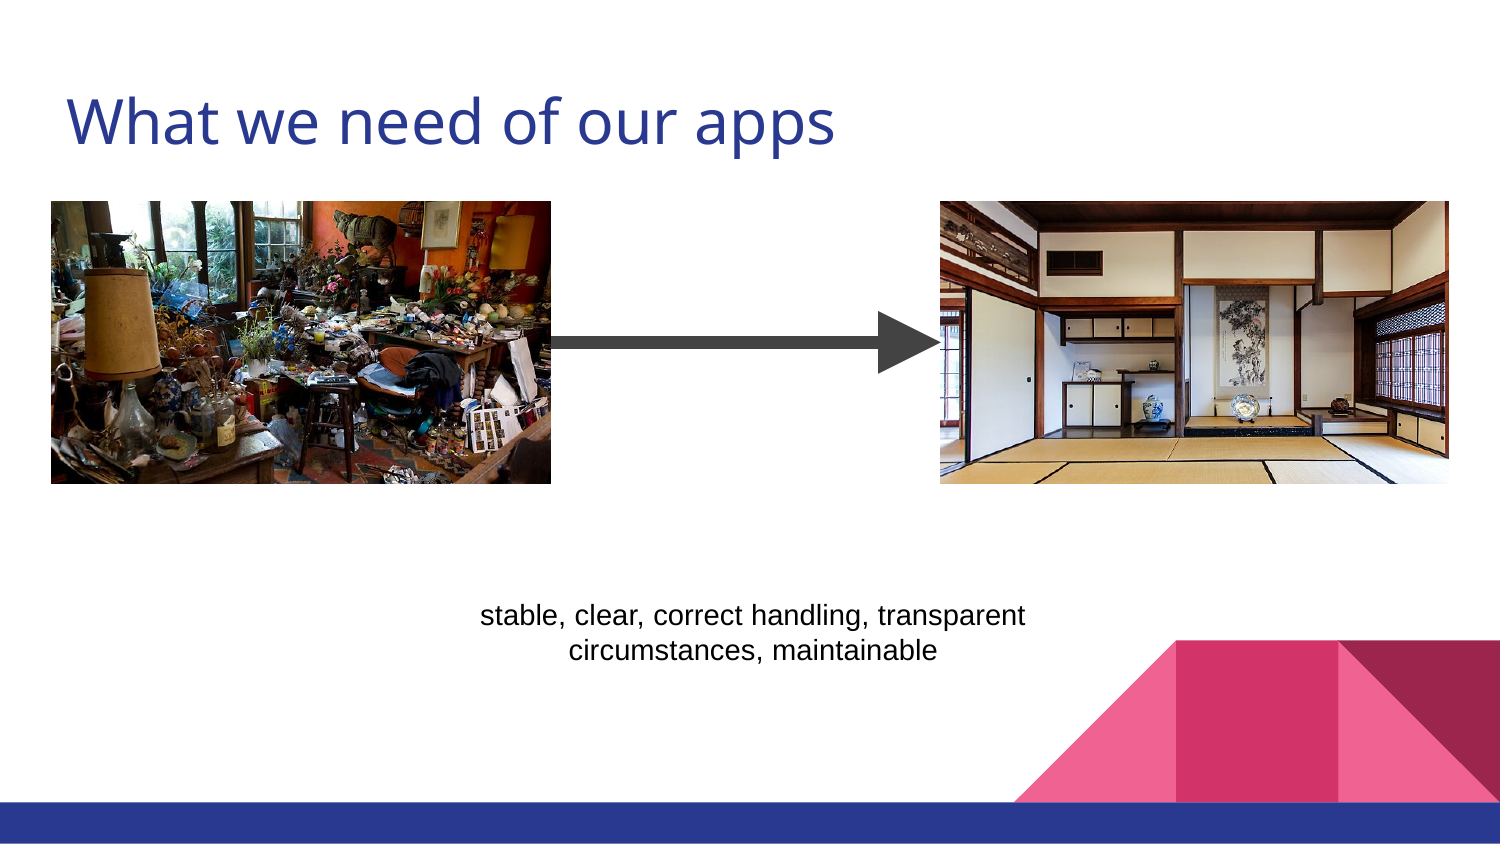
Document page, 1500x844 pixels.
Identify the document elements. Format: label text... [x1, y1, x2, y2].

text_box stable, clear, correct handling, transparent circumstances, maintainable [369, 581, 1138, 671]
picture [50, 201, 552, 484]
title What we need of our apps [51, 67, 1449, 167]
picture [940, 201, 1450, 484]
